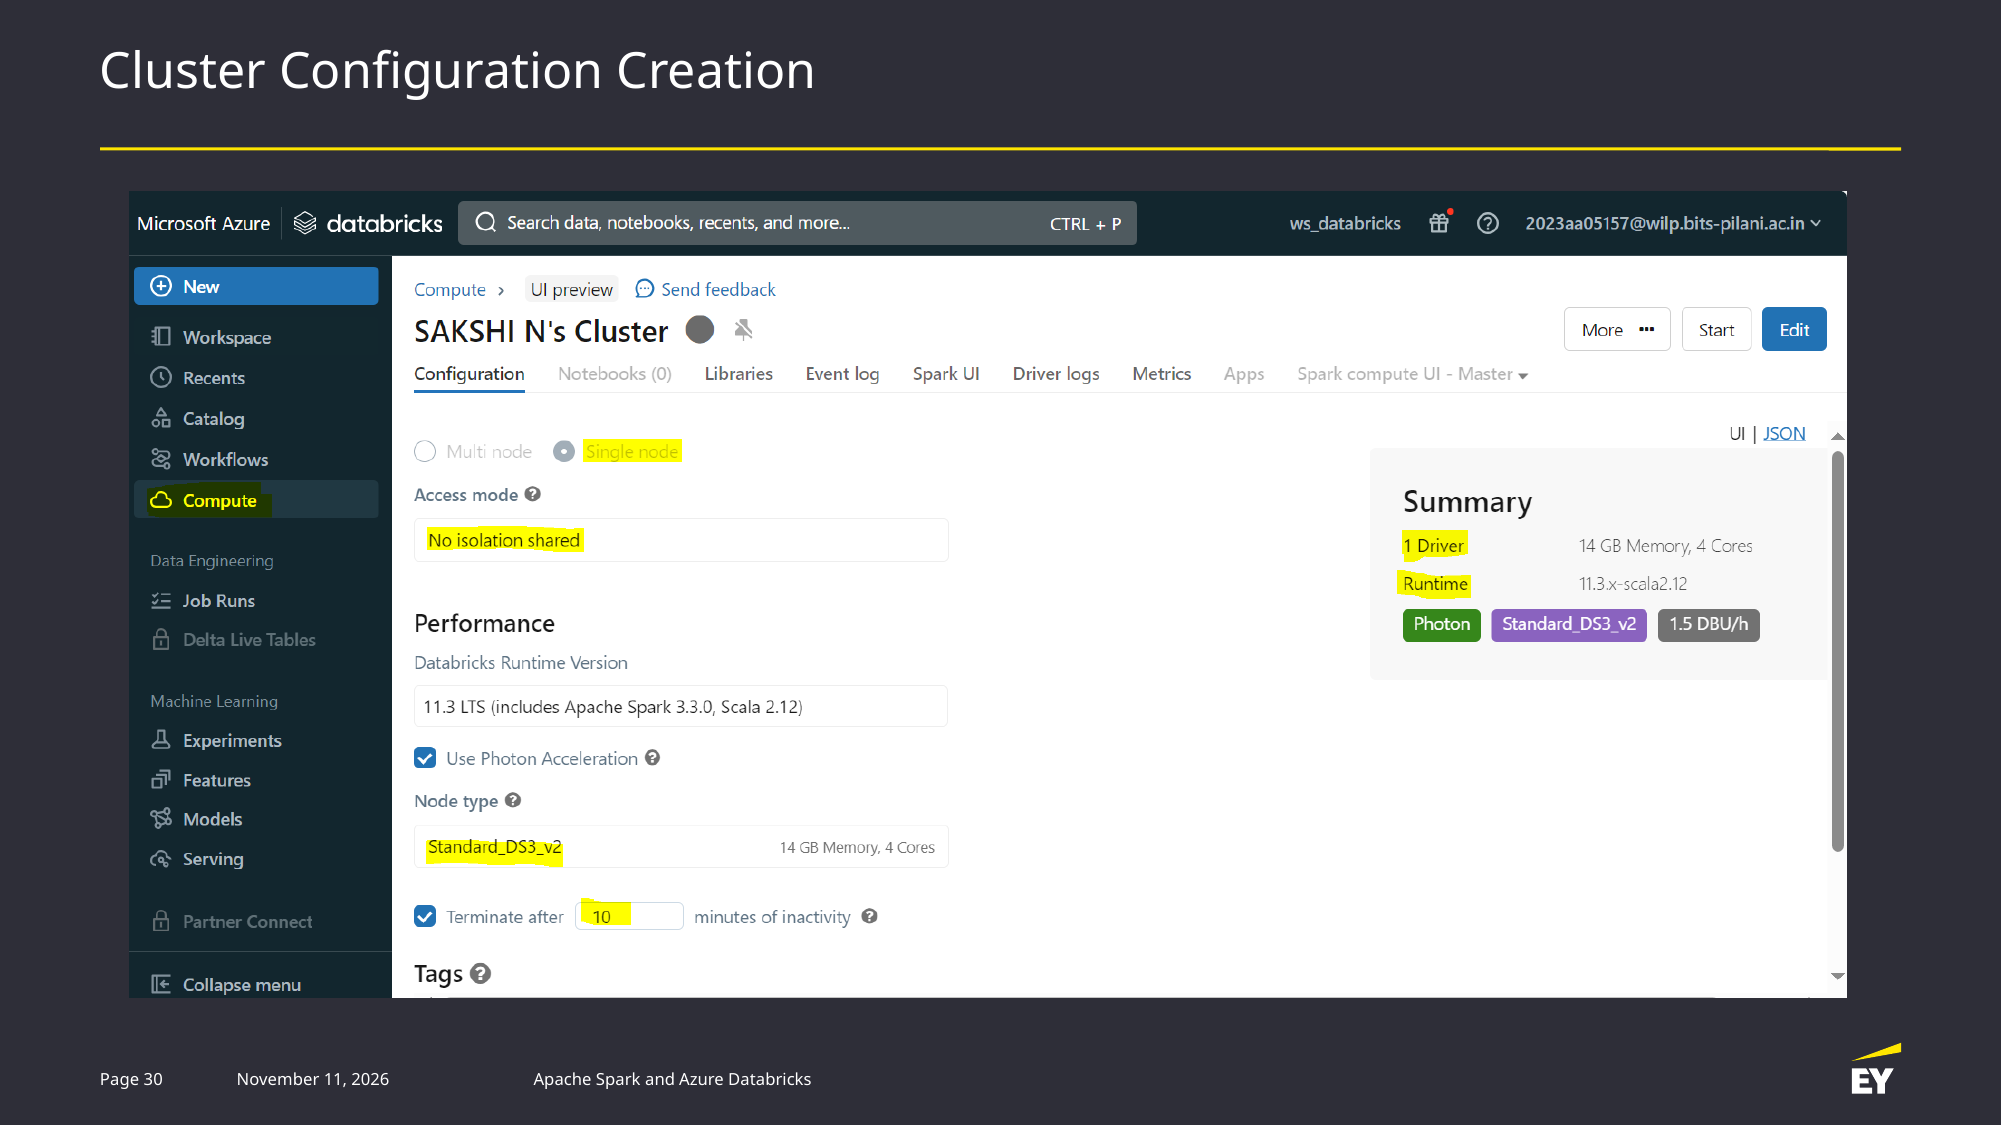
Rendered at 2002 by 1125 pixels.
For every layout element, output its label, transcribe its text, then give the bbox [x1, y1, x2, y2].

picture [129, 191, 1847, 999]
title Cluster Configuration Creation [100, 48, 1901, 146]
